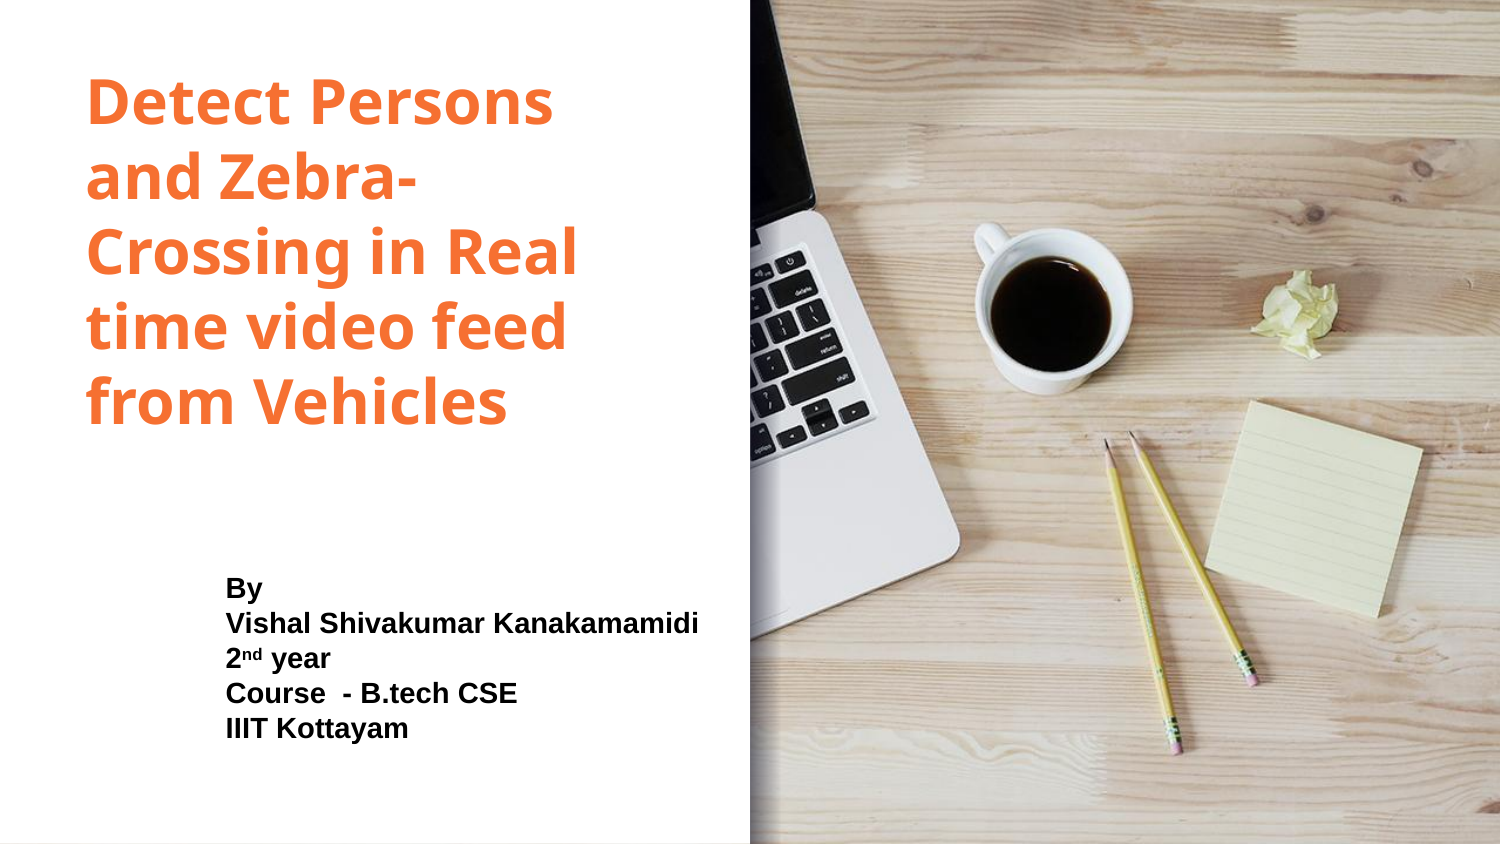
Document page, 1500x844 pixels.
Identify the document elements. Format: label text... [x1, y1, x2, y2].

text_box By Vishal Shivakumar Kanakamamidi 2nd year Course - B.tech CSE IIIT Kottayam [210, 562, 750, 822]
picture [751, 0, 1500, 844]
title Detect Persons and Zebra-Crossing in Real time video feed from Vehicles [70, 46, 667, 657]
